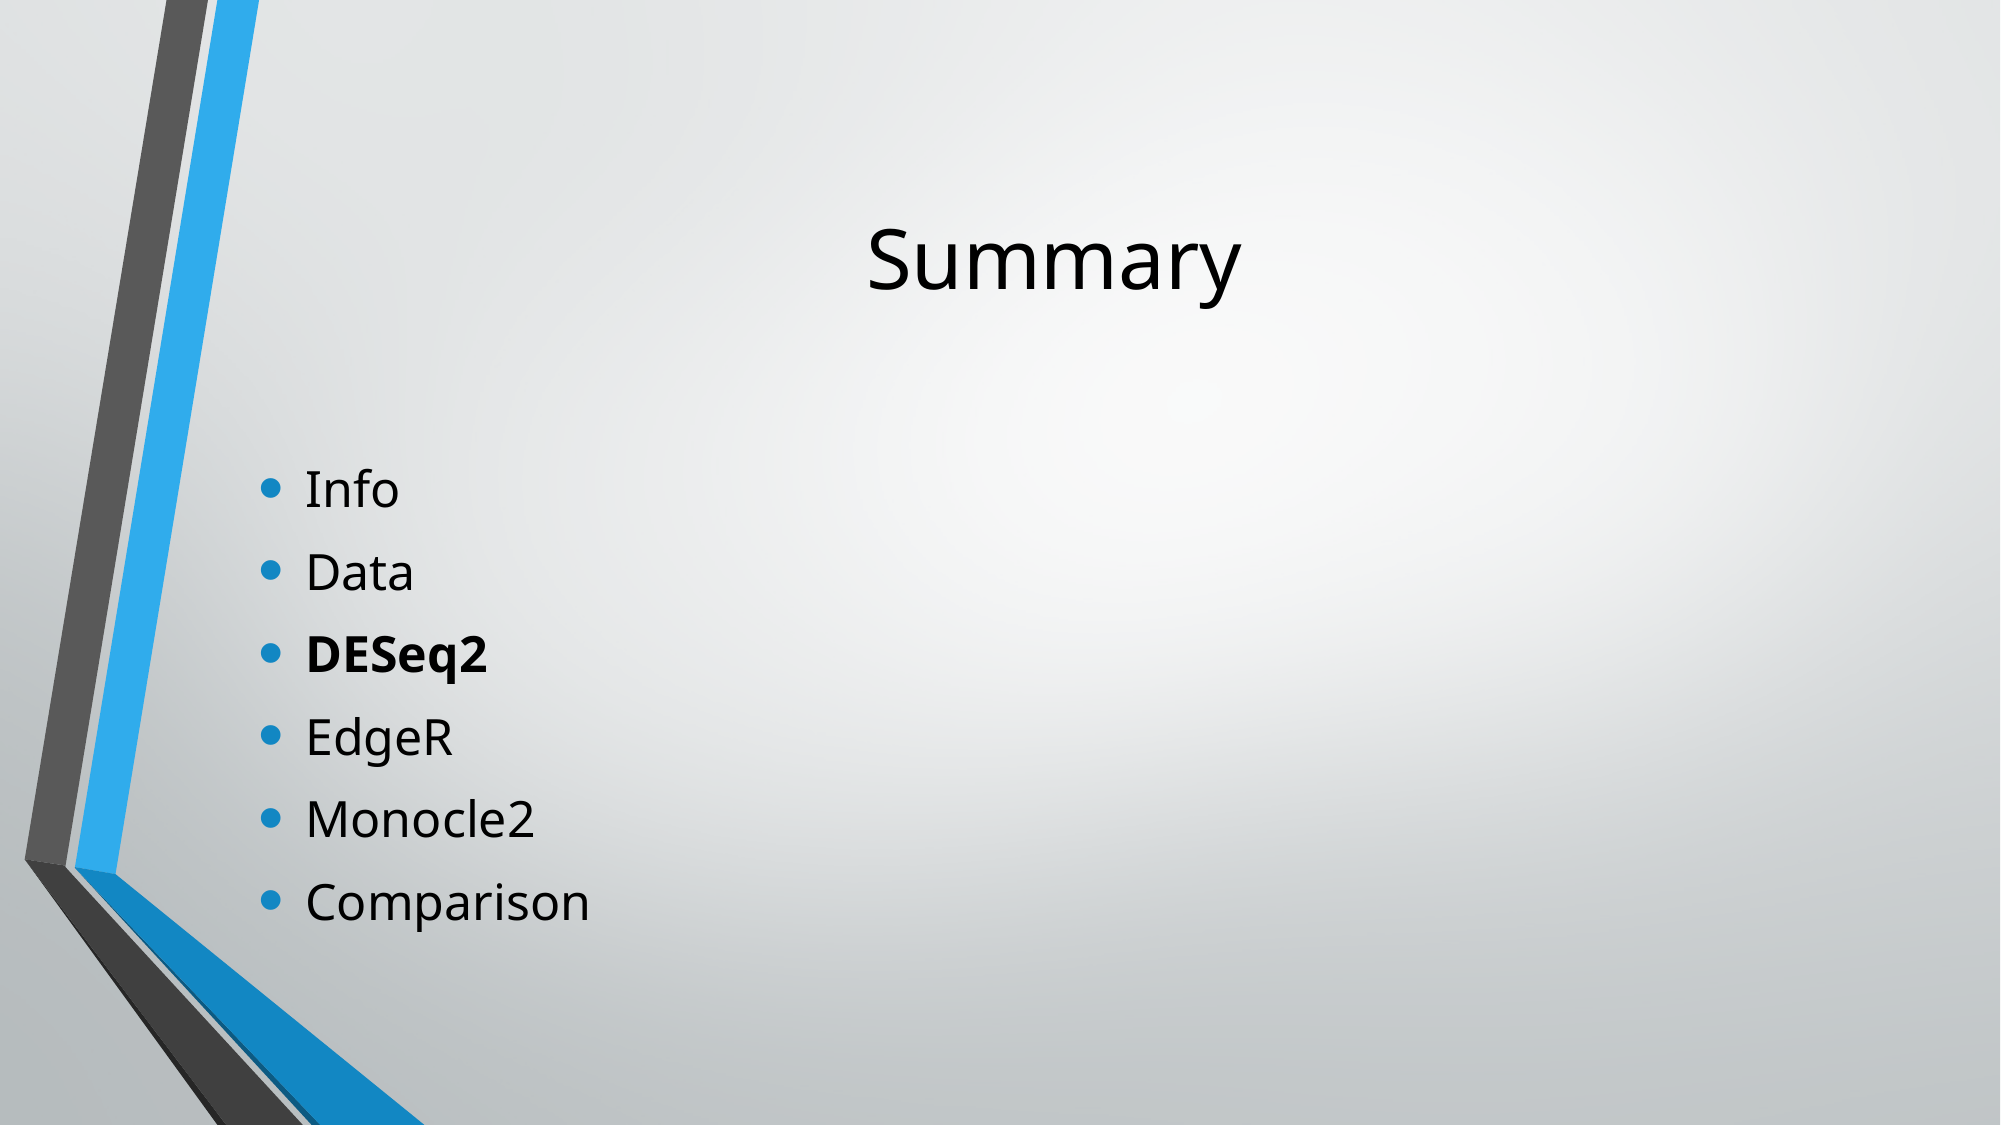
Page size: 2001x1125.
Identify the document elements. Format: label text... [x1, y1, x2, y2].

title Summary [243, 112, 1887, 400]
list Info Data DESeq2 EdgeR Monocle2 Comparison [243, 437, 1887, 950]
